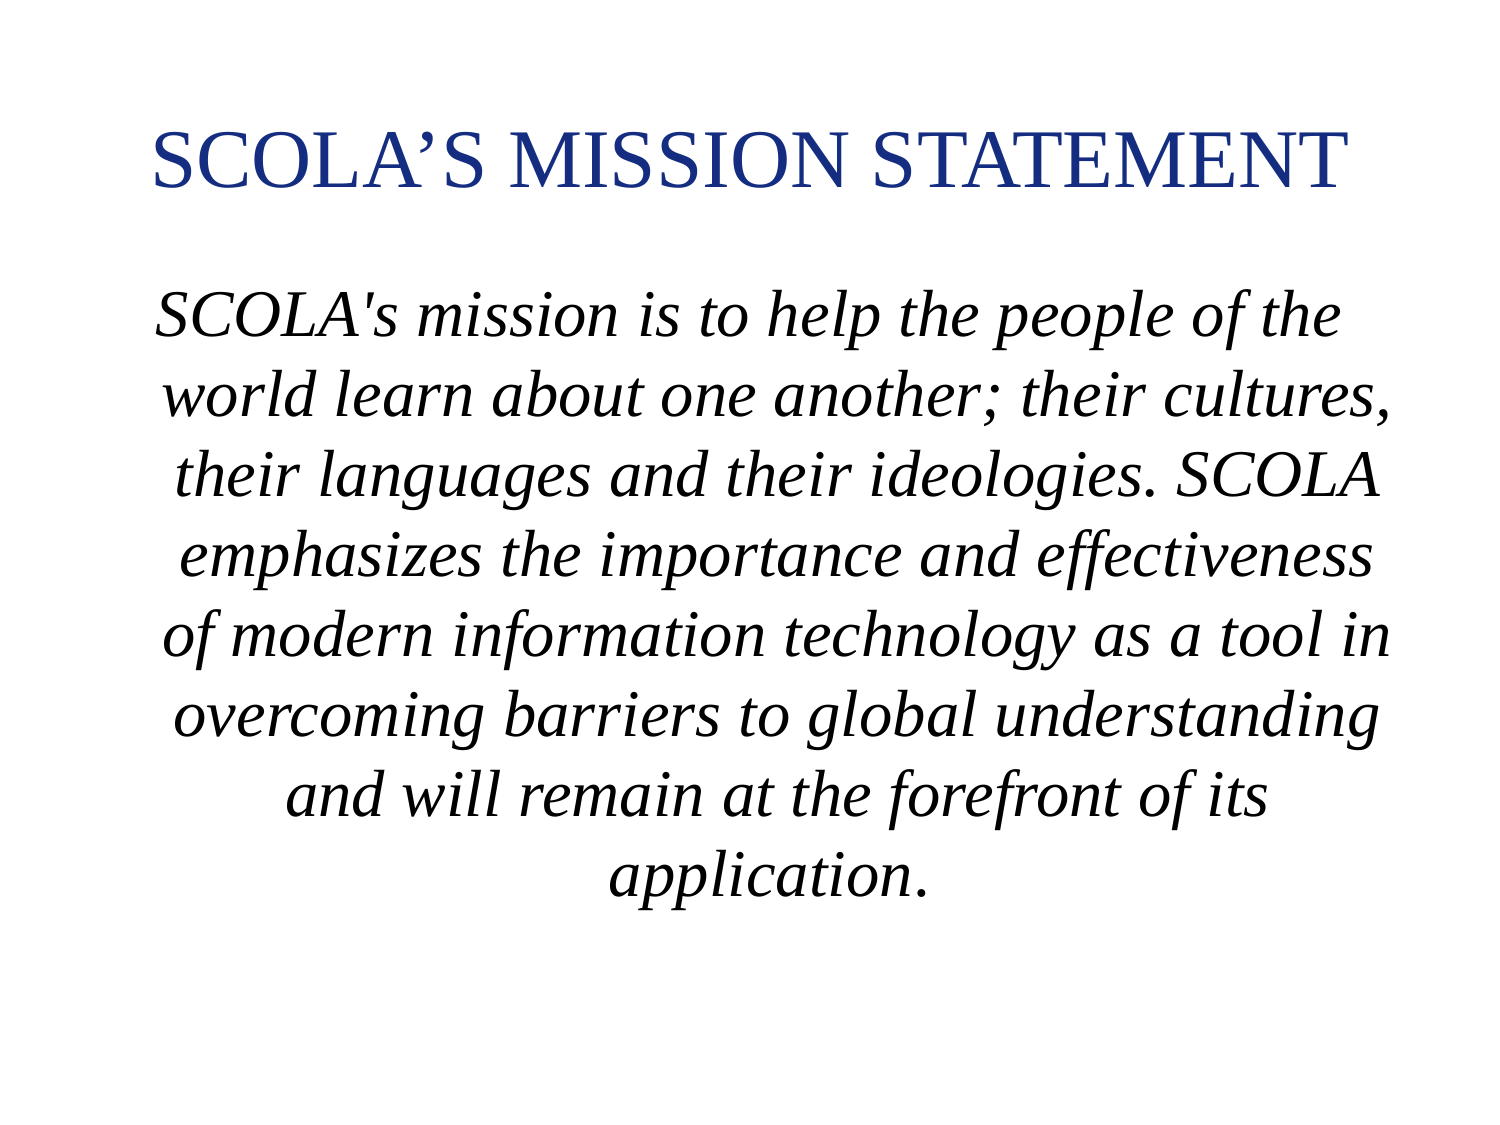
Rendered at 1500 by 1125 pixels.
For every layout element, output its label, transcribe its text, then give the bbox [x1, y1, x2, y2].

title SCOLA’S MISSION STATEMENT [74, 44, 1426, 262]
list SCOLA's mission is to help the people of the world learn about one another; their cultures, their languages and their ideologies. SCOLA emphasizes the importance and effectiveness of modern information technology as a tool in overcoming barriers to global understanding and will remain at the forefront of its application. [74, 262, 1426, 1006]
